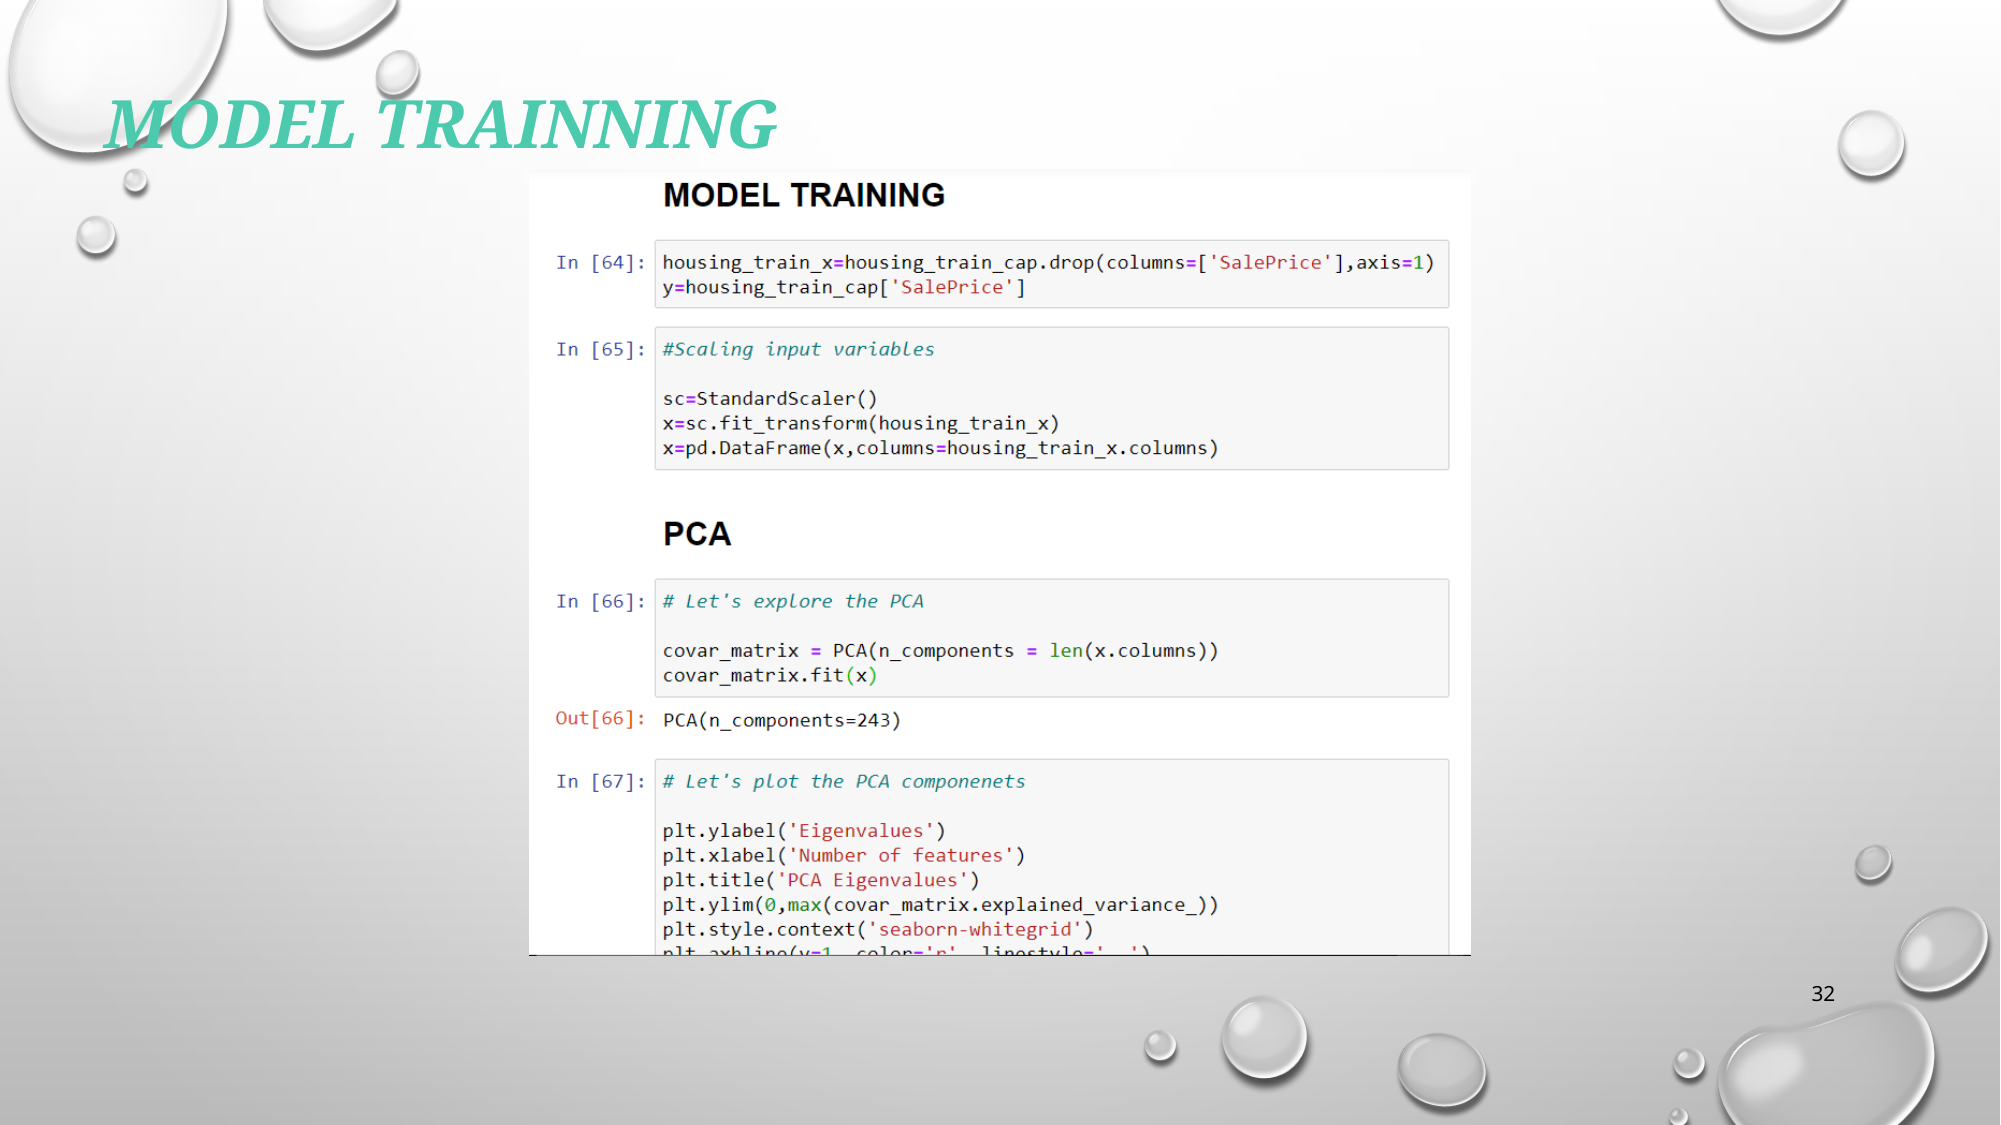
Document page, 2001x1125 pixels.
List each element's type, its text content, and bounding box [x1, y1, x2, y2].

picture [0, 0, 2000, 1125]
text_box MODEL TRAINNING [89, 74, 1673, 170]
slide_number 32 [1724, 965, 1851, 1025]
